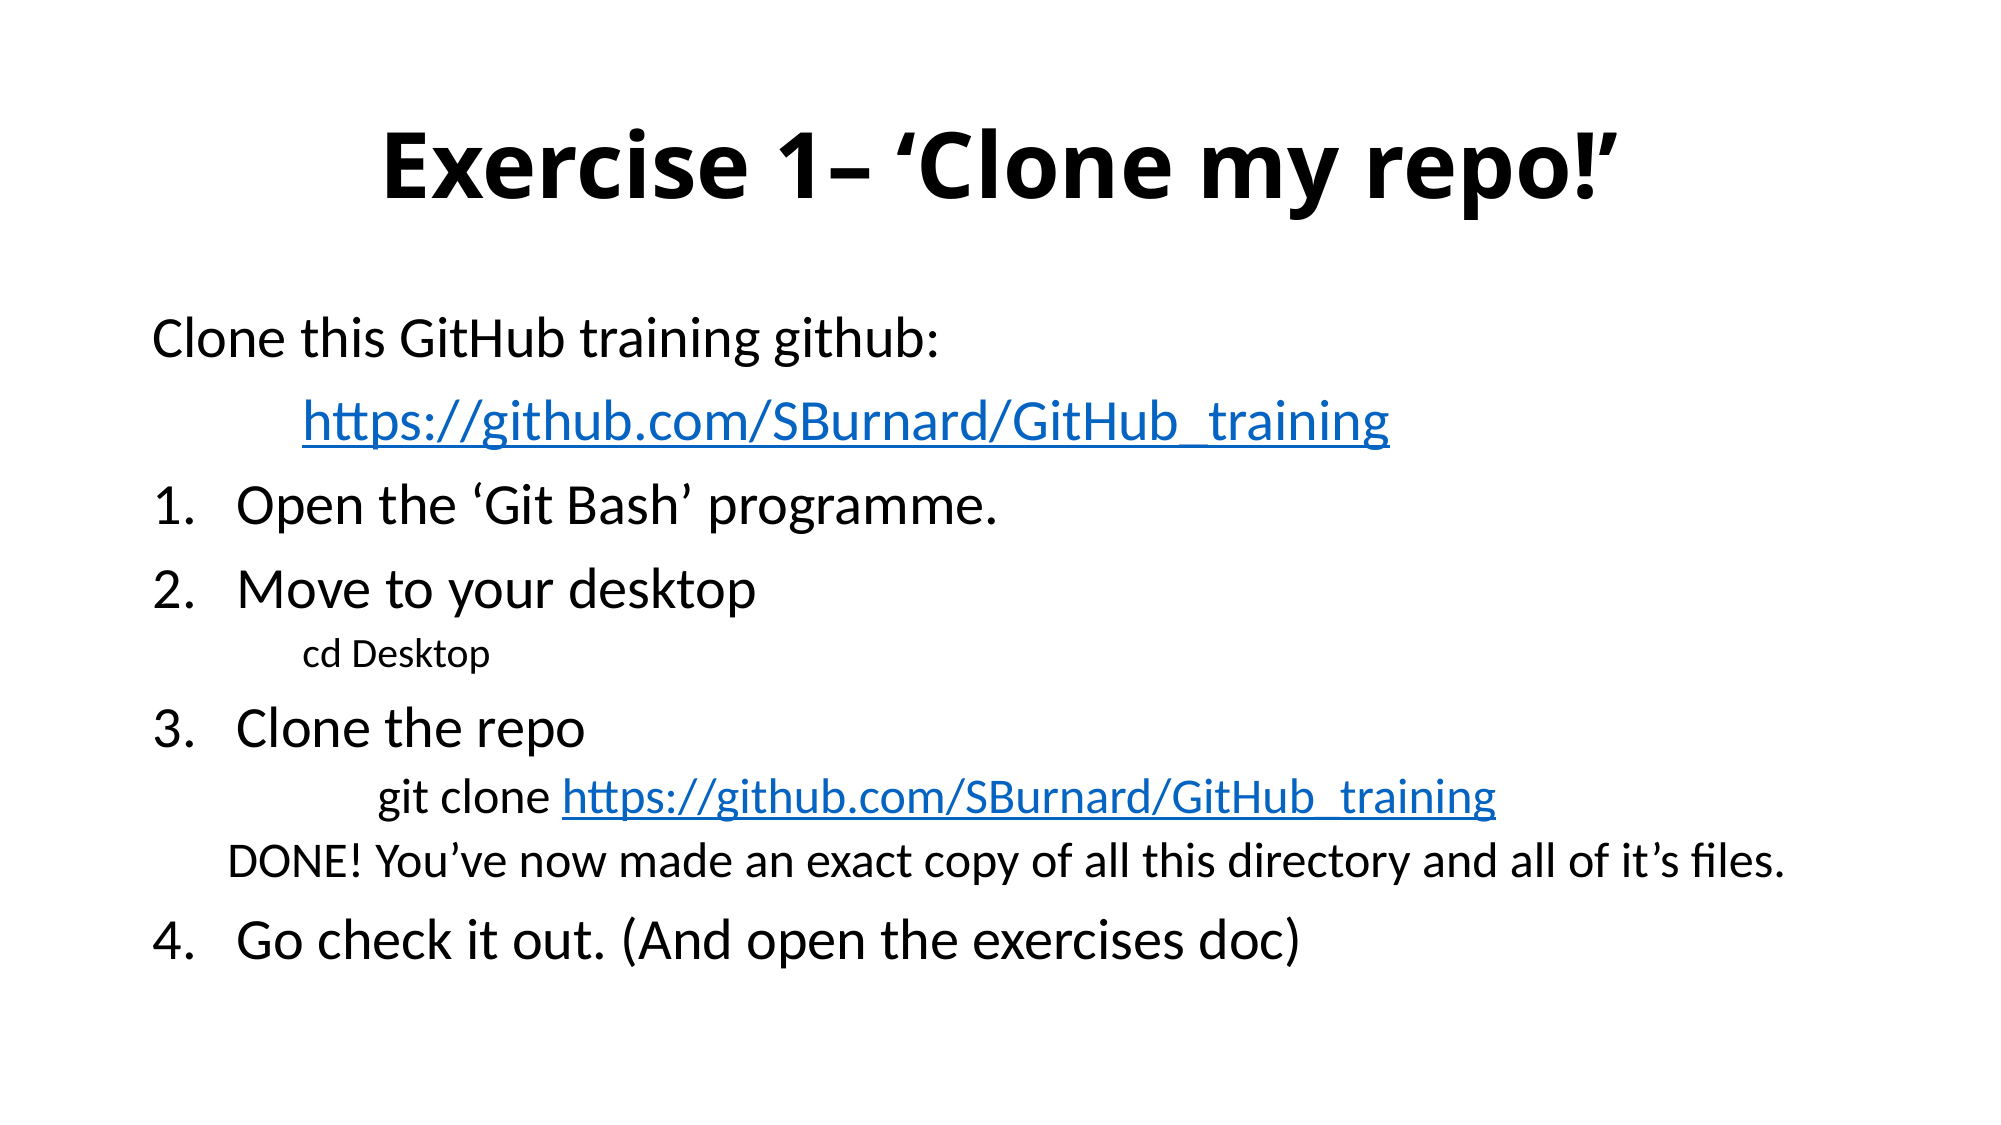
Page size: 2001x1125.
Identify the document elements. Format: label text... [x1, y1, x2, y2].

list Clone this GitHub training github: https://github.com/SBurnard/GitHub_training Open the ‘Git Bash’ programme. Move to your desktop cd Desktop Clone the repo git clone https://github.com/SBurnard/GitHub_training DONE! You’ve now made an exact copy of all this directory and all of it’s files. Go check it out. (And open the exercises doc) [137, 299, 1863, 1014]
title Exercise 1– ‘Clone my repo!’ [137, 59, 1863, 278]
